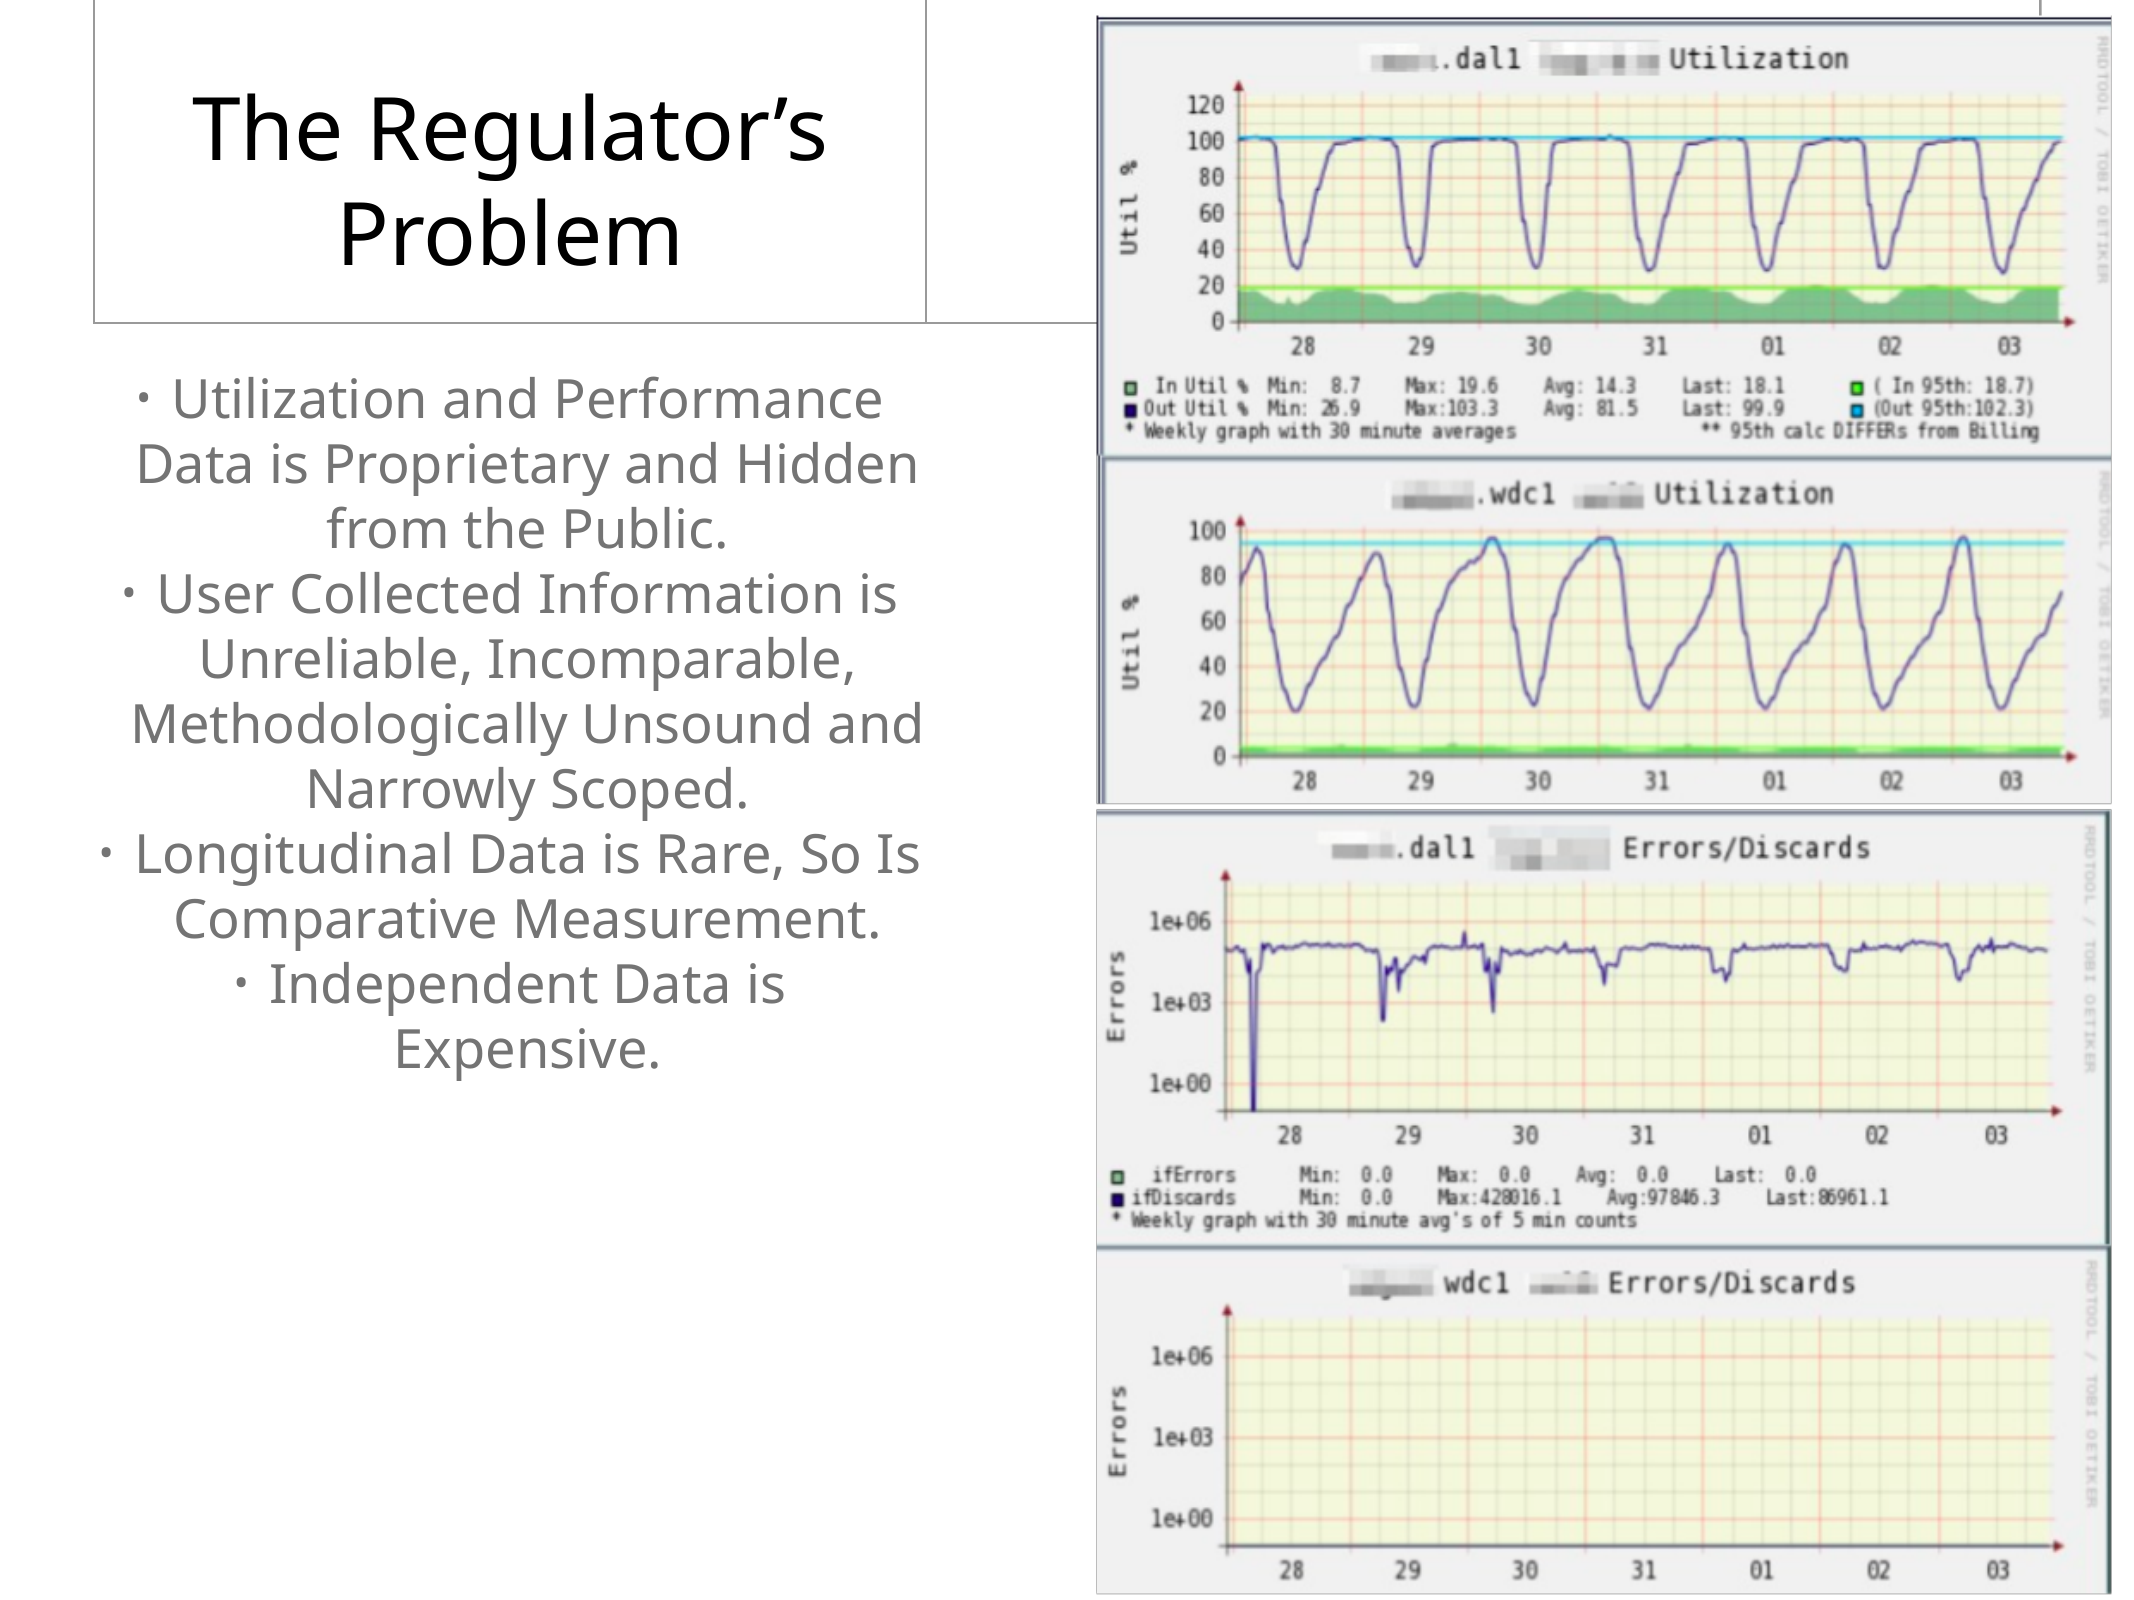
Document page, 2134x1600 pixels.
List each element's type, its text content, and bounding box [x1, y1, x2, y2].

text_box Utilization and Performance Data is Proprietary and Hidden from the Public. User Collected Information is Unreliable, Incomparable, Methodologically Unsound and Narrowly Scoped. Longitudinal Data is Rare, So Is Comparative Measurement. Independent Data is Expensive. [93, 364, 927, 1459]
picture [1066, 0, 2134, 1600]
text_box The Regulator’s Problem [93, 54, 927, 284]
